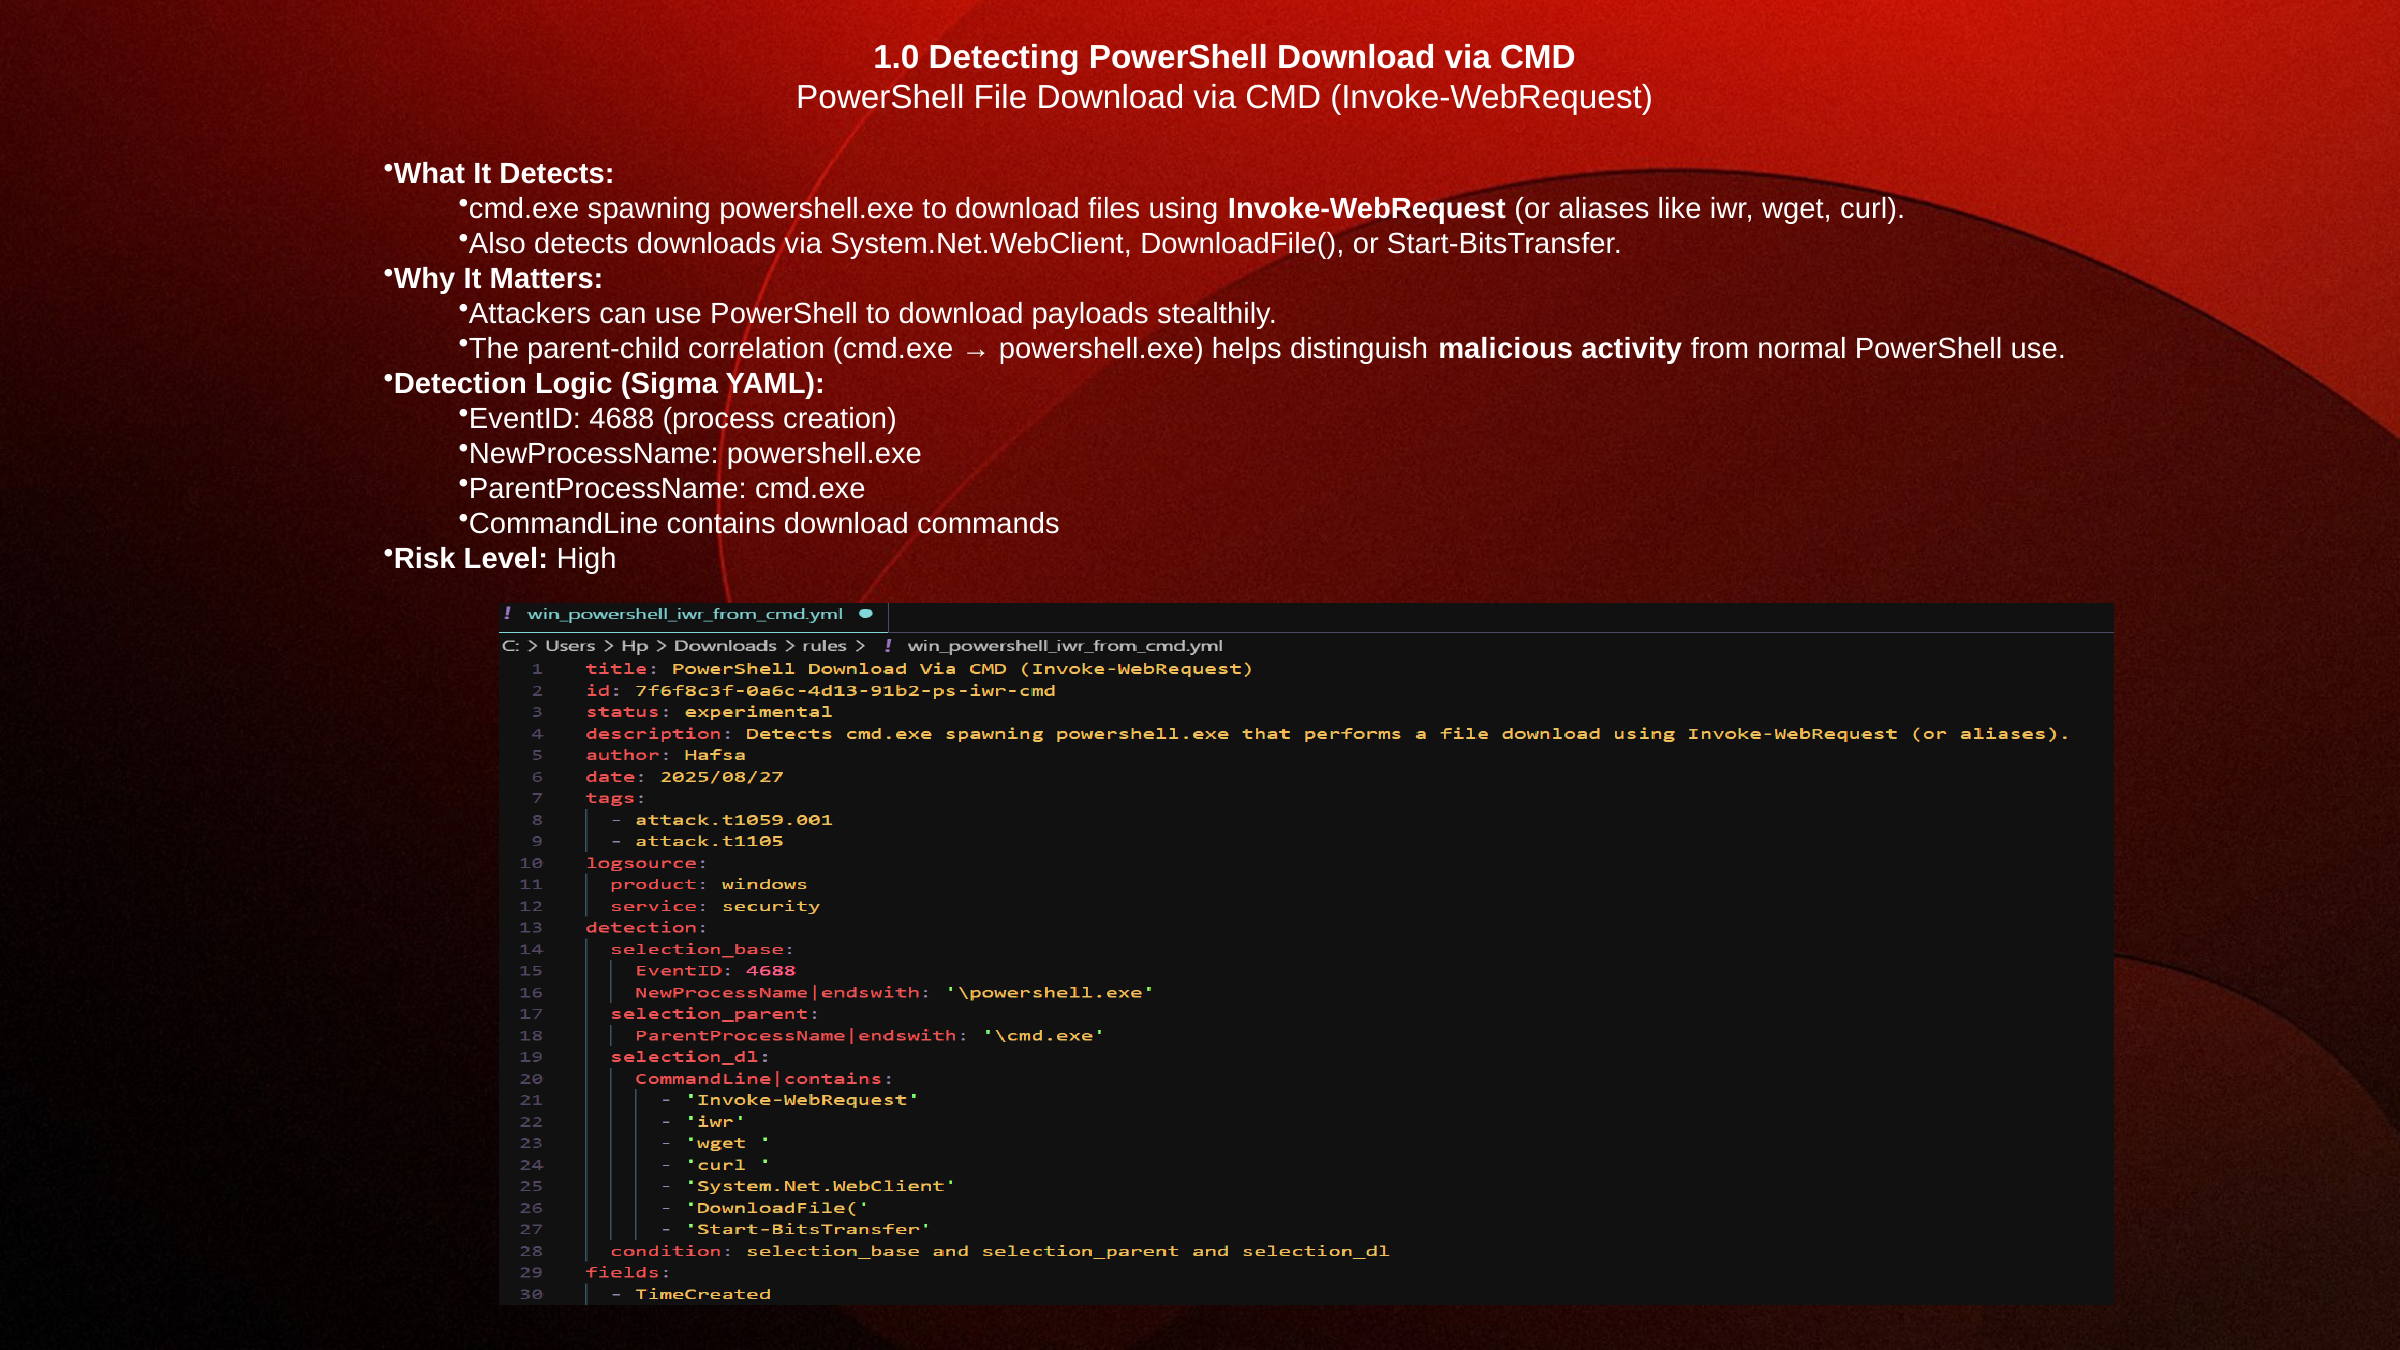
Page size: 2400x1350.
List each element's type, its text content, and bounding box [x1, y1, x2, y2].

text_box 1.0 Detecting PowerShell Download via CMD PowerShell File Download via CMD (Invoke-WebRequest) What It Detects: cmd.exe spawning powershell.exe to download files using Invoke-WebRequest (or aliases like iwr, wget, curl). Also detects downloads via System.Net.WebClient, DownloadFile(), or Start-BitsTransfer. Why It Matters: Attackers can use PowerShell to download payloads stealthily. The parent-child correlation (cmd.exe → powershell.exe) helps distinguish malicious activity from normal PowerShell use. Detection Logic (Sigma YAML): EventID: 4688 (process creation) NewProcessName: powershell.exe ParentProcessName: cmd.exe CommandLine contains download commands Risk Level: High [368, 27, 2082, 622]
picture [0, 0, 2400, 1350]
